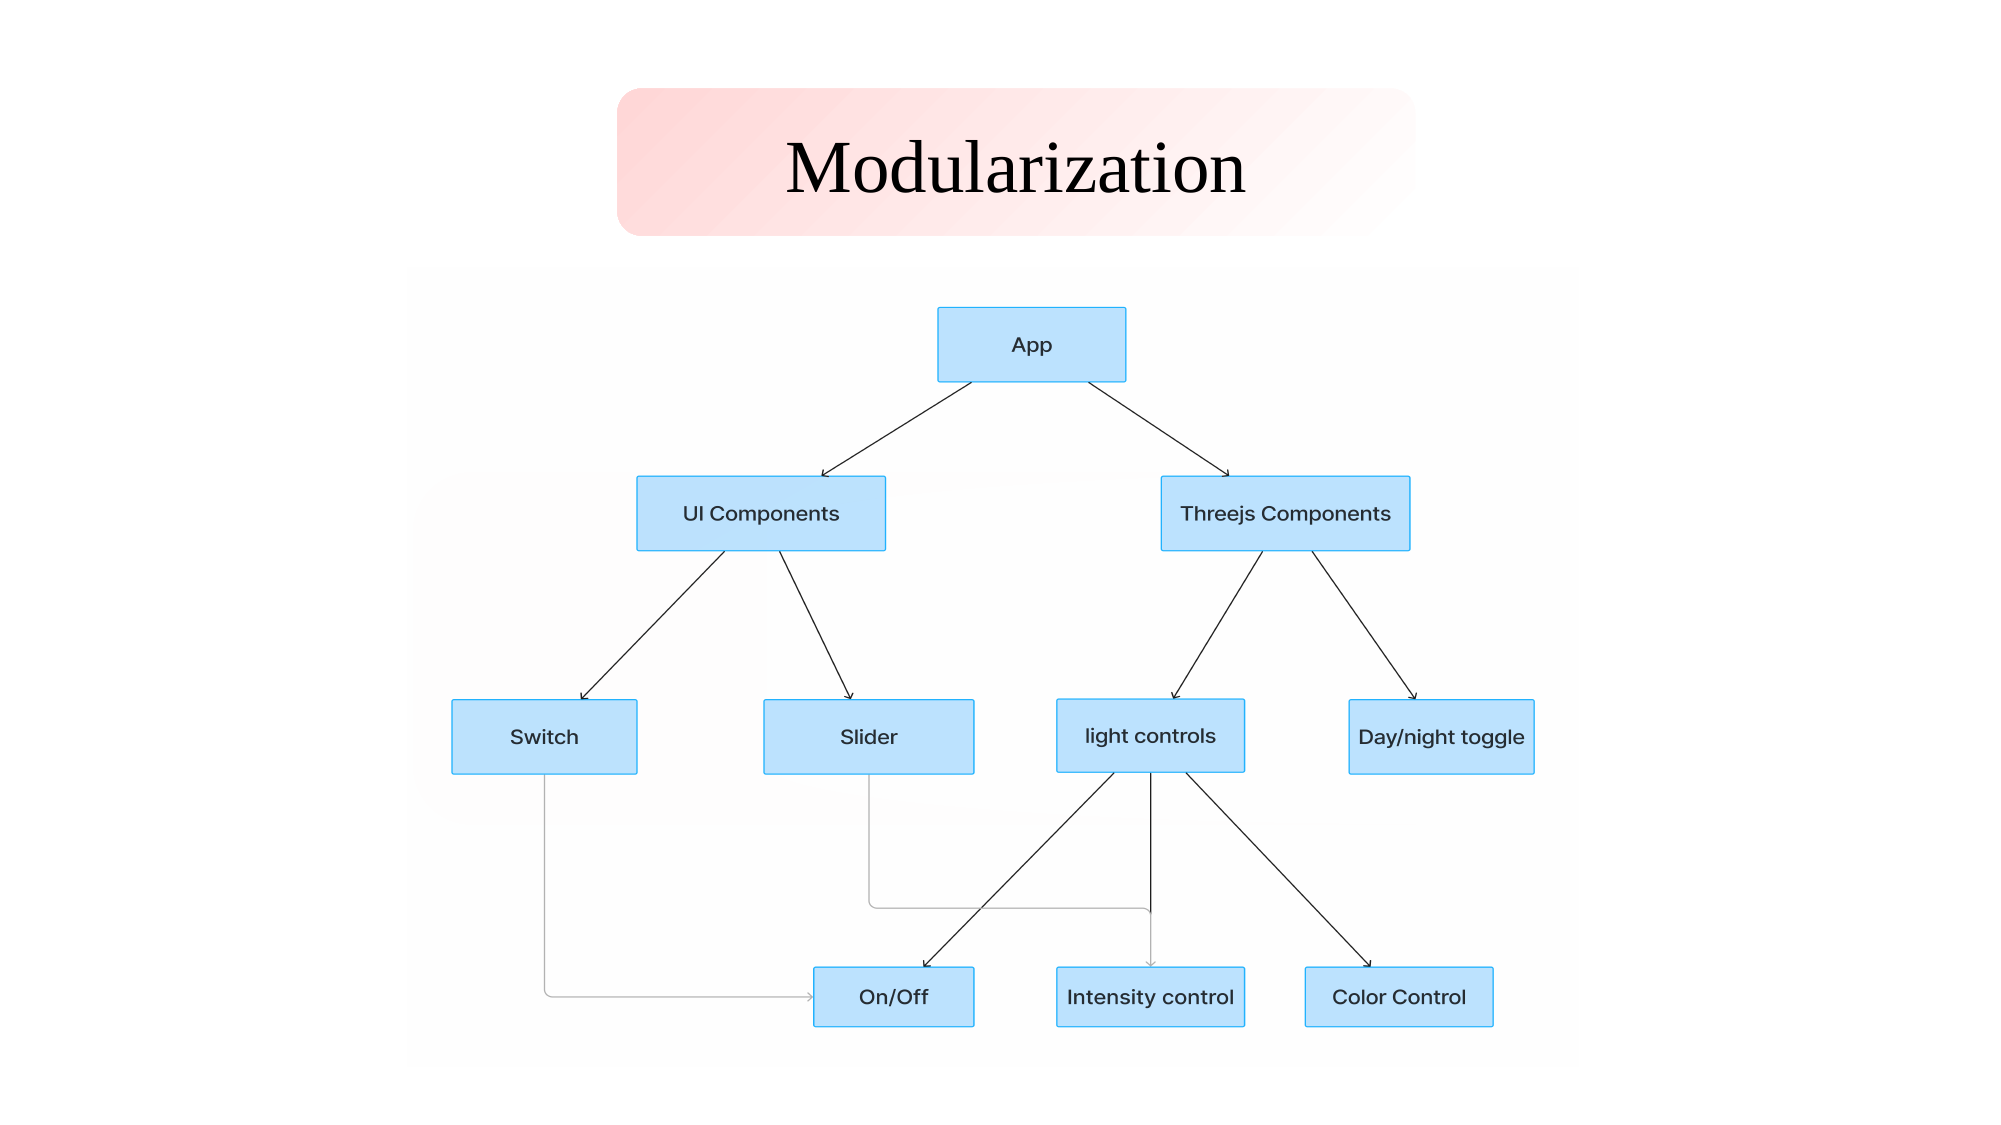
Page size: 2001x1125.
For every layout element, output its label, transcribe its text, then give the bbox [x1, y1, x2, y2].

picture [407, 267, 1580, 1067]
text_box Modularization [617, 88, 1416, 236]
